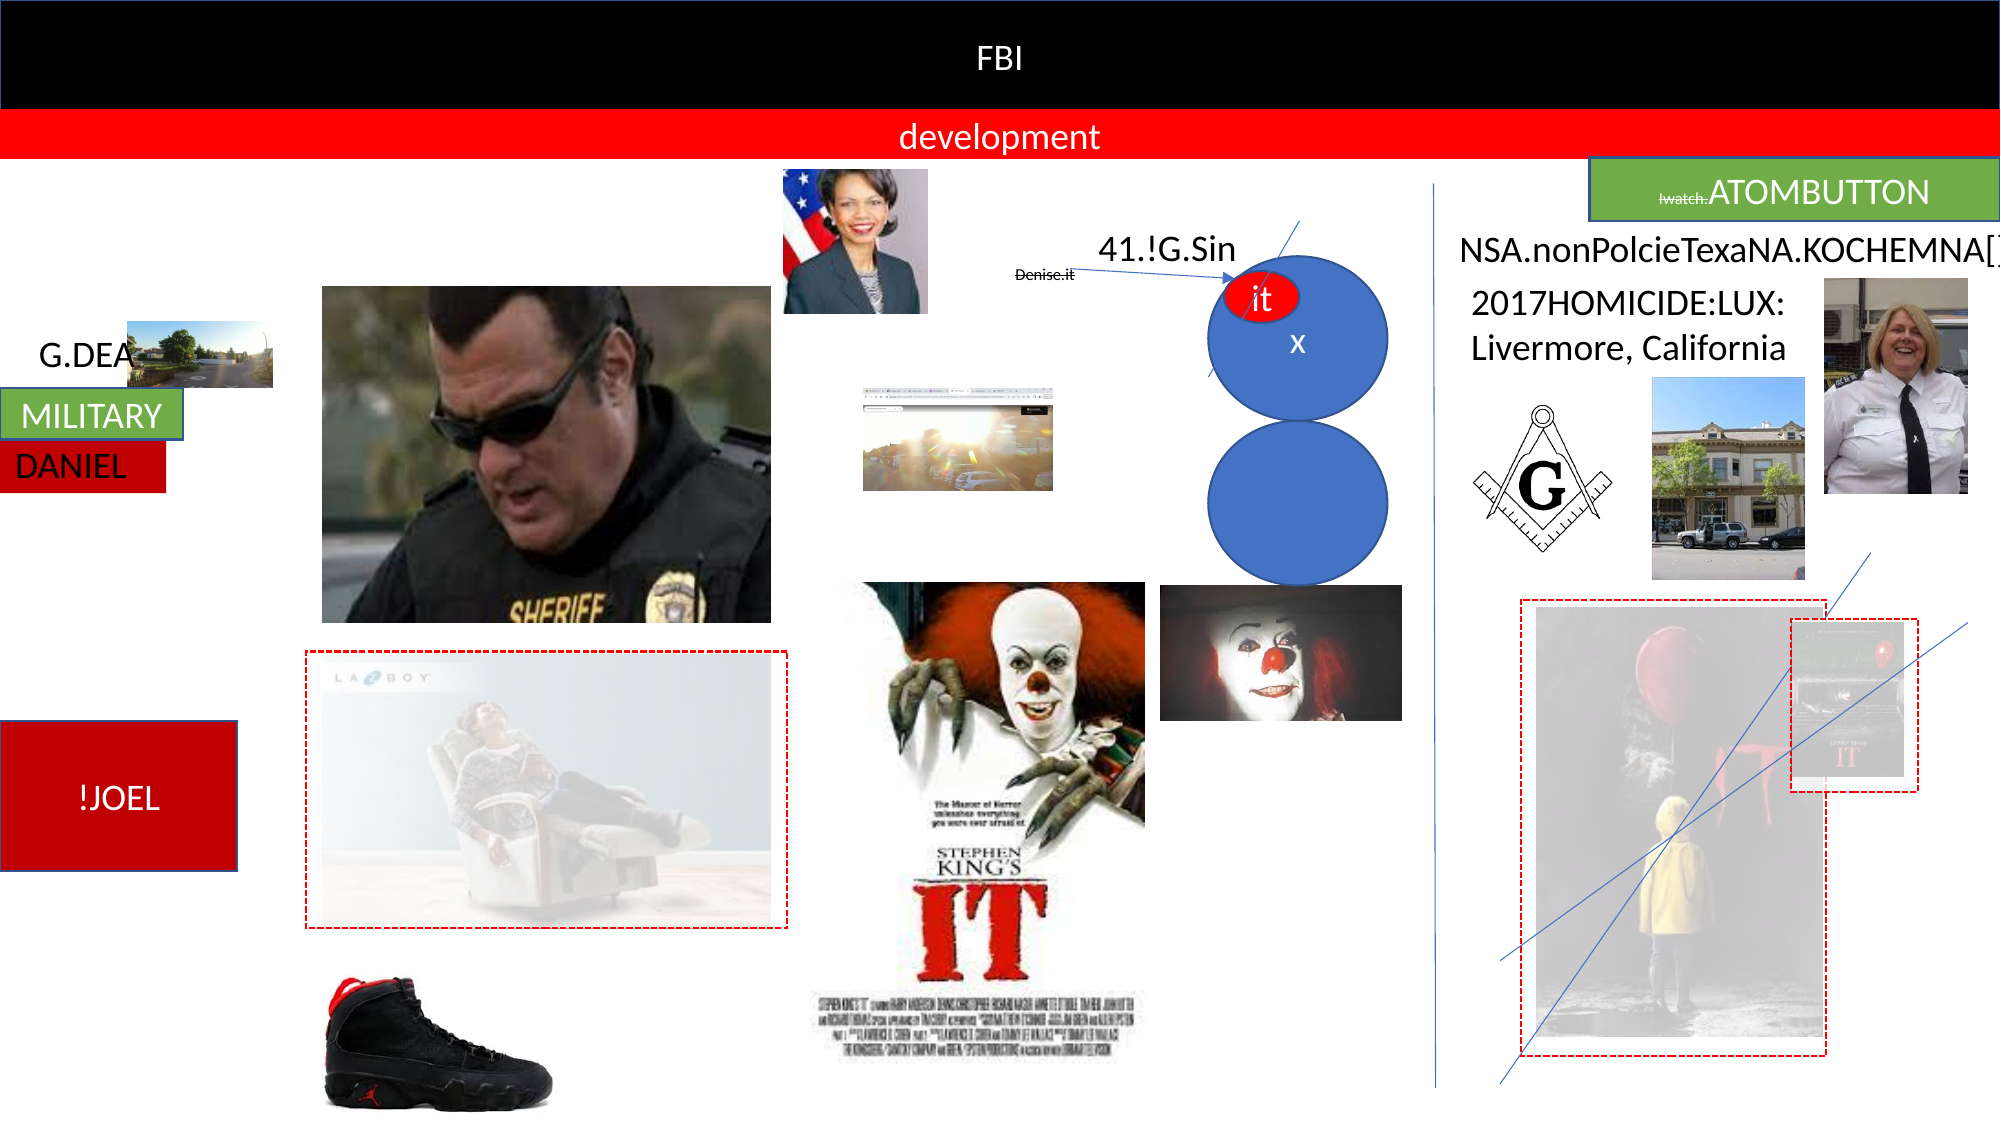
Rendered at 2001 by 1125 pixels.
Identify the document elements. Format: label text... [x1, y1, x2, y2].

picture [322, 960, 553, 1125]
text_box HOMICIDE:LUX: Livermore, California [1456, 277, 1803, 376]
picture [783, 169, 928, 314]
text_box [1871, 618, 1919, 622]
text_box development [0, 109, 2000, 159]
text_box DANIEL [0, 441, 167, 494]
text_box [1208, 220, 1300, 377]
picture [1472, 404, 1613, 553]
text_box FBI [0, 0, 2000, 109]
text_box !JOEL [0, 720, 238, 872]
picture [322, 286, 771, 623]
text_box Denise.it [1000, 256, 1090, 291]
picture [1824, 278, 1968, 494]
text_box MILITARY [0, 387, 184, 441]
text_box NSA.nonPolcieTexaNA.KOCHEMNA[] [1444, 217, 2000, 277]
picture [863, 388, 1053, 492]
picture [127, 321, 273, 389]
text_box x [1217, 255, 1389, 421]
picture [810, 582, 1145, 1084]
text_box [1070, 268, 1208, 279]
text_box Iwatch.ATOMBUTTON [1588, 156, 2000, 222]
picture [1651, 376, 1805, 552]
text_box 41.!G.Sin [1083, 217, 1252, 268]
text_box [1207, 419, 1389, 585]
picture [322, 654, 771, 929]
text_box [1499, 622, 1968, 961]
text_box G.DEA [24, 322, 127, 383]
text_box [1499, 552, 1871, 622]
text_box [1499, 961, 1871, 1084]
picture [1159, 585, 1402, 721]
text_box [305, 650, 788, 929]
